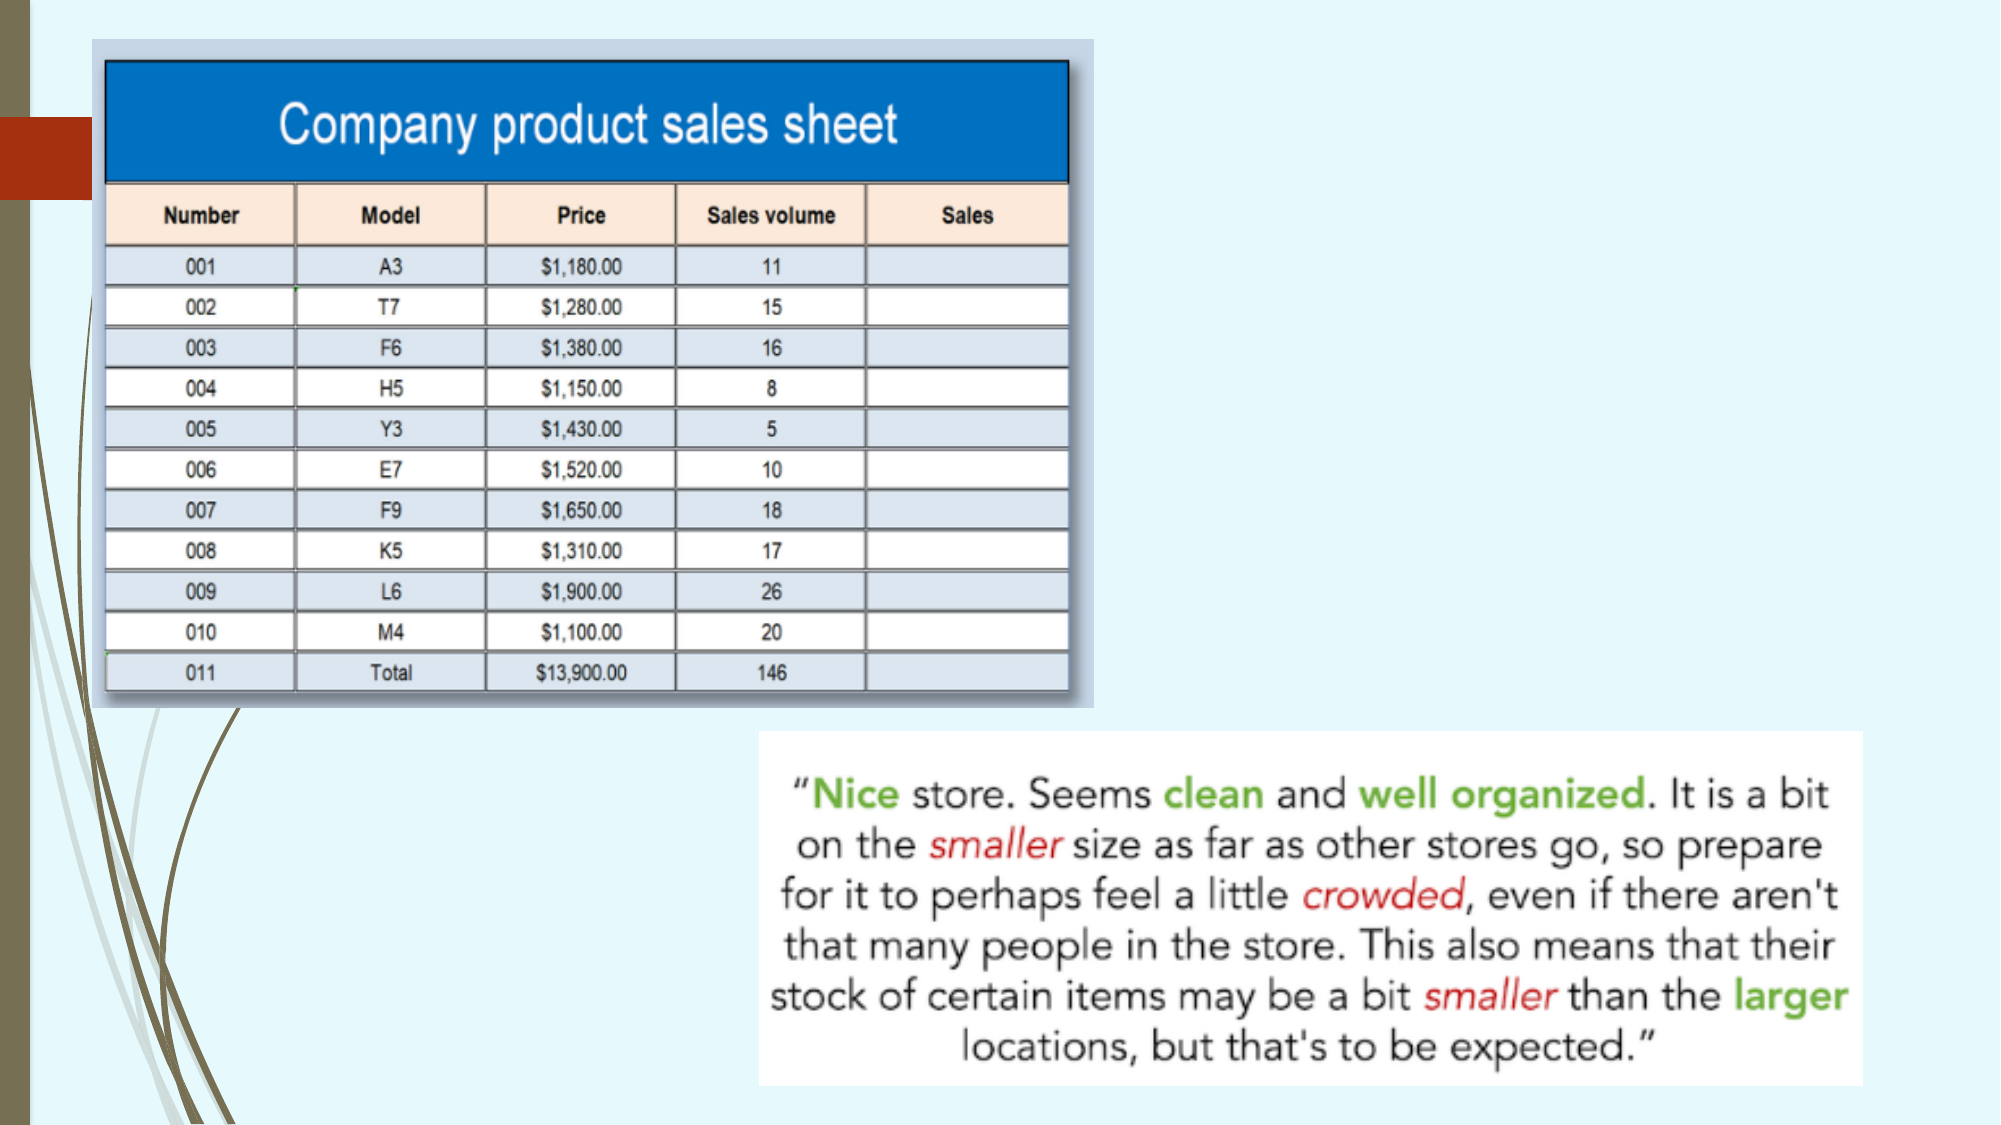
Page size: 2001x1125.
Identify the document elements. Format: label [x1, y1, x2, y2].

list [92, 39, 1094, 708]
picture [759, 731, 1863, 1086]
